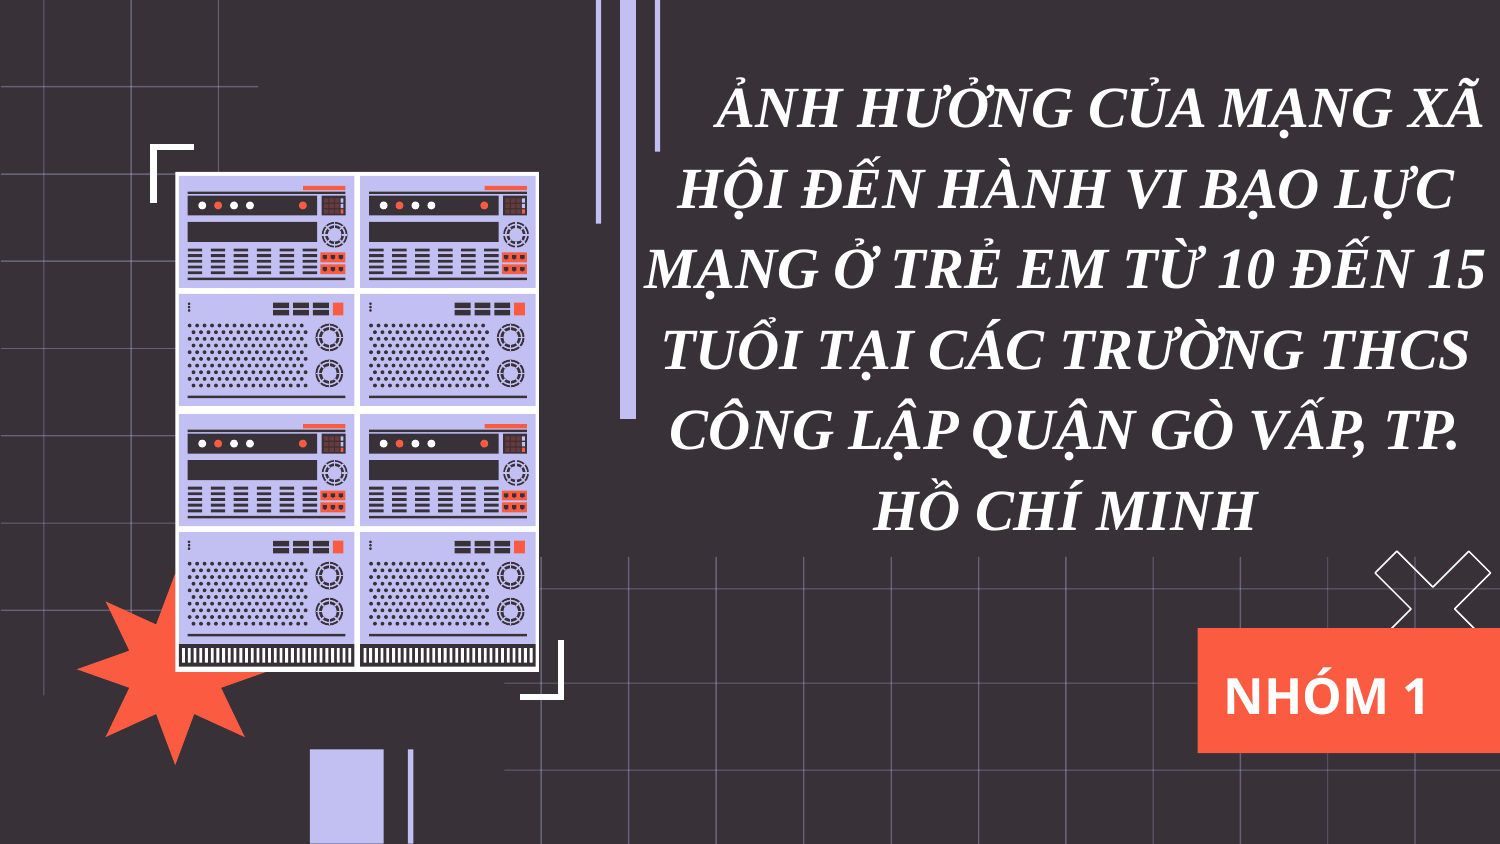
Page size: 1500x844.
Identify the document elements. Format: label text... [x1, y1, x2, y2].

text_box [520, 639, 565, 697]
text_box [175, 171, 540, 673]
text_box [150, 146, 195, 204]
text_box [76, 587, 245, 766]
text_box [1197, 628, 1500, 754]
subtitle NHÓM 1 [1208, 656, 1500, 725]
title ẢNH HƯỞNG CỦA MẠNG XÃ HỘI ĐẾN HÀNH VI BẠO LỰC MẠNG Ở TRẺ EM TỪ 10 ĐẾN 15 TUỔI TẠI CÁC TRƯỜNG THCS CÔNG LẬP QUẬN GÒ VẤP, TP. HỒ CHÍ MINH [620, 42, 1500, 559]
text_box [1375, 559, 1491, 628]
